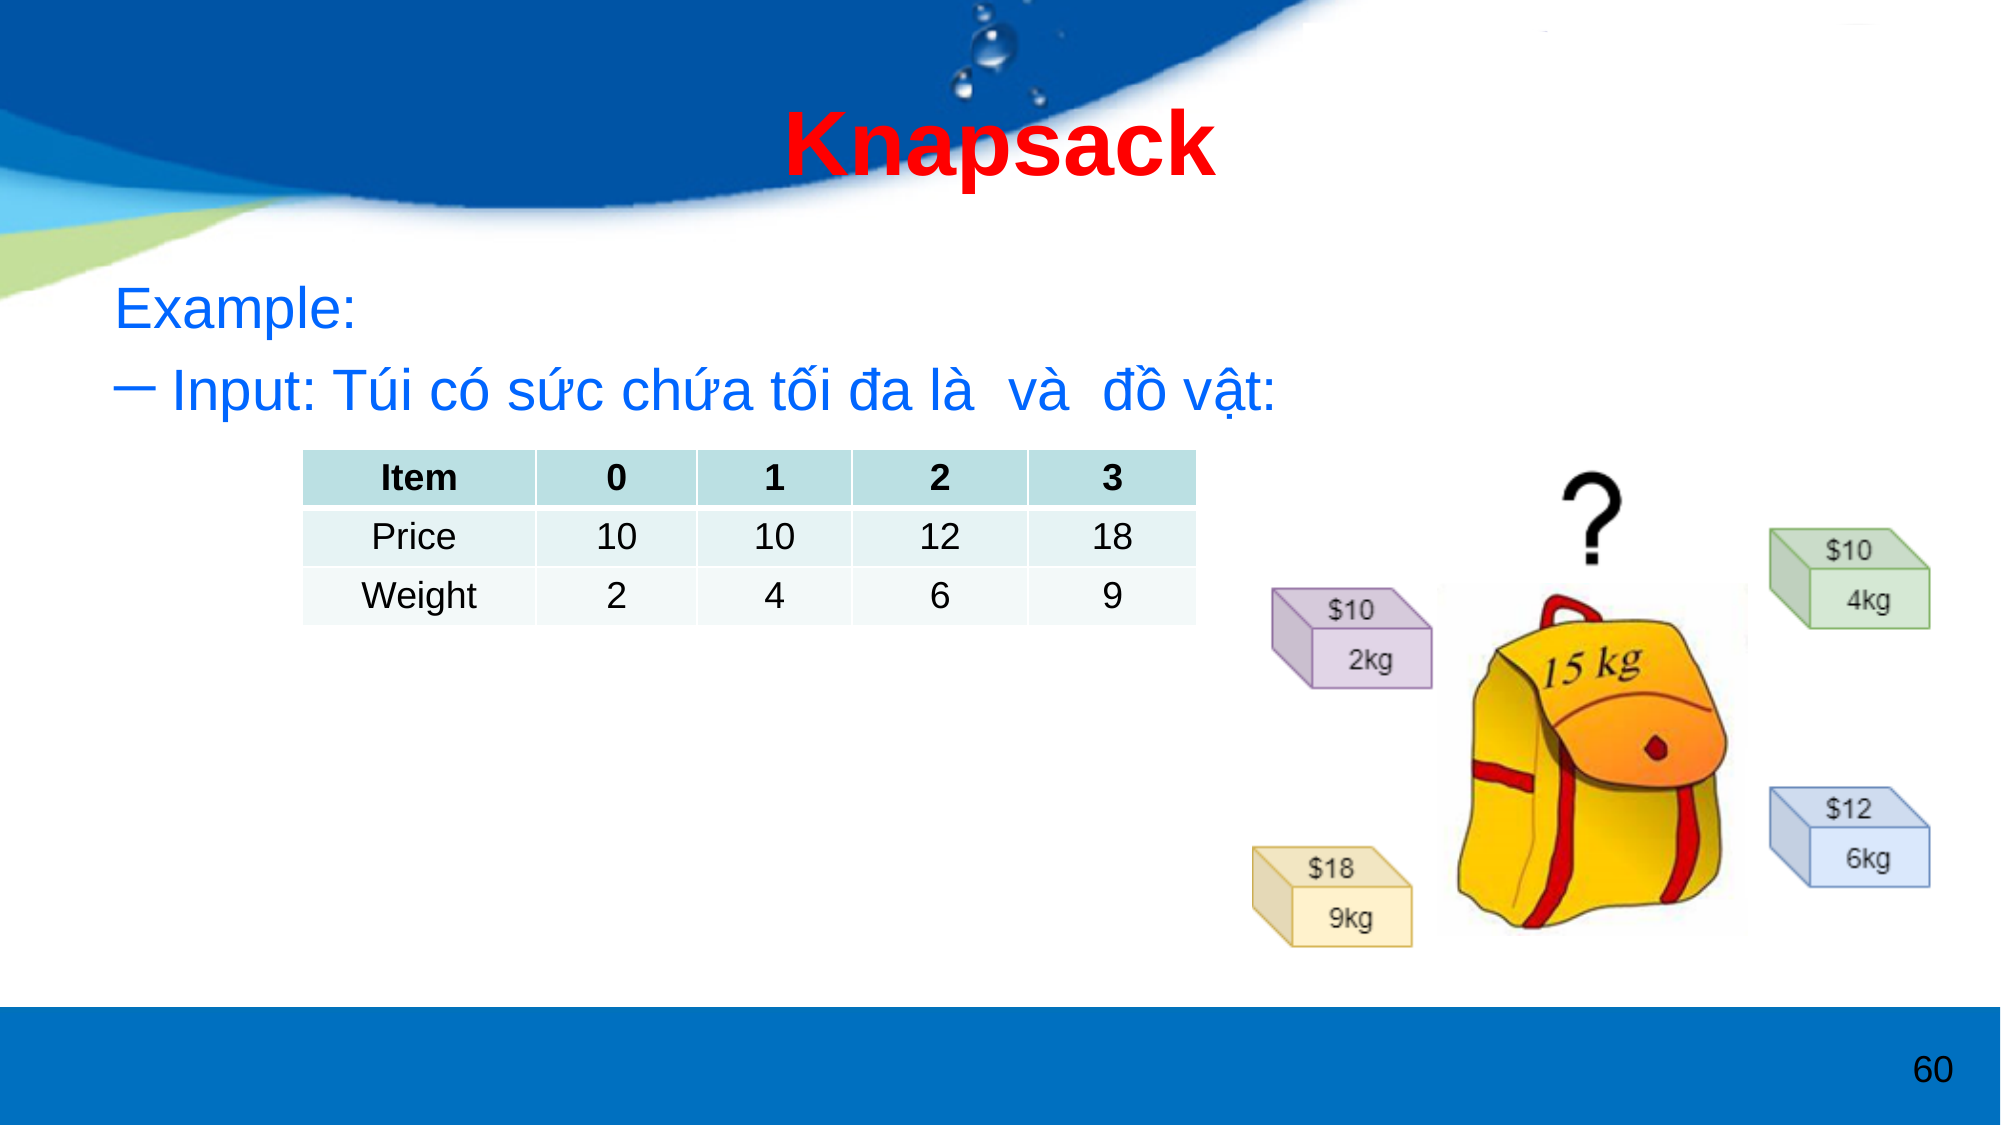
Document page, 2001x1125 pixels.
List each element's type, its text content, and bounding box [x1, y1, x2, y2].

table_cell 9 [1029, 568, 1196, 625]
table_header 0 [537, 450, 696, 505]
title Knapsack [99, 45, 1900, 233]
table_header 3 [1029, 450, 1196, 505]
table_cell 2 [537, 568, 696, 625]
table_cell 18 [1029, 511, 1196, 566]
table_cell Price [303, 511, 535, 566]
table_cell 10 [698, 511, 851, 566]
table_header 2 [853, 450, 1027, 505]
table_cell 12 [853, 511, 1027, 566]
table_header Item [303, 450, 535, 505]
table_cell 6 [853, 568, 1027, 625]
table_cell 4 [698, 568, 851, 625]
table_cell 10 [537, 511, 696, 566]
picture [0, 0, 2001, 1125]
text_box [1252, 448, 1933, 951]
table_cell Weight [303, 568, 535, 625]
table_header 1 [698, 450, 851, 505]
